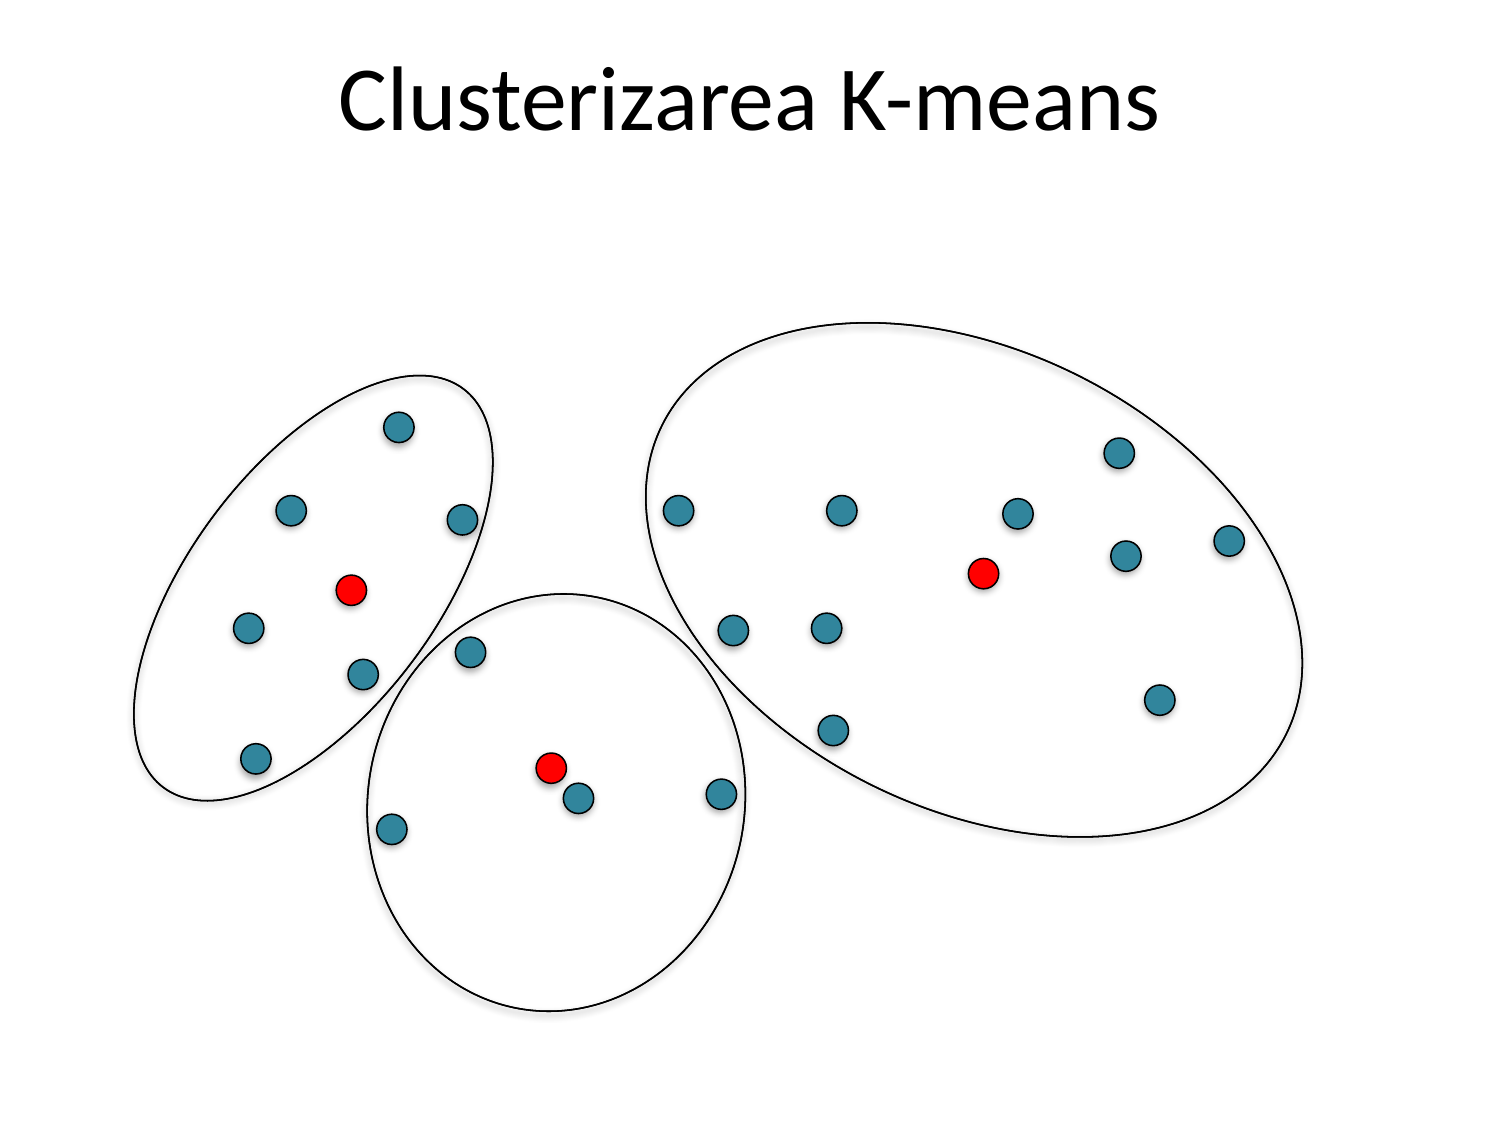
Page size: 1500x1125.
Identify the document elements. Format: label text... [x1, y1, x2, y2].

text_box [1110, 540, 1142, 573]
text_box [817, 714, 850, 747]
text_box [967, 557, 1000, 590]
text_box [645, 322, 1304, 838]
text_box [454, 636, 487, 669]
text_box [825, 494, 858, 527]
text_box [375, 813, 408, 846]
title Clusterizarea K-means [75, 0, 1425, 188]
text_box [232, 612, 265, 645]
text_box [535, 752, 568, 785]
text_box [240, 742, 272, 775]
text_box [1103, 437, 1136, 470]
text_box [662, 494, 695, 527]
text_box [446, 503, 479, 536]
text_box [335, 574, 368, 607]
text_box [562, 782, 595, 815]
text_box [1002, 497, 1034, 530]
text_box [1143, 684, 1176, 717]
text_box [347, 658, 380, 691]
text_box [366, 593, 747, 1013]
text_box [382, 411, 415, 444]
text_box [717, 614, 750, 647]
text_box [275, 494, 308, 527]
text_box [1213, 525, 1246, 557]
text_box [705, 778, 738, 811]
text_box [810, 612, 843, 645]
text_box [133, 374, 494, 802]
